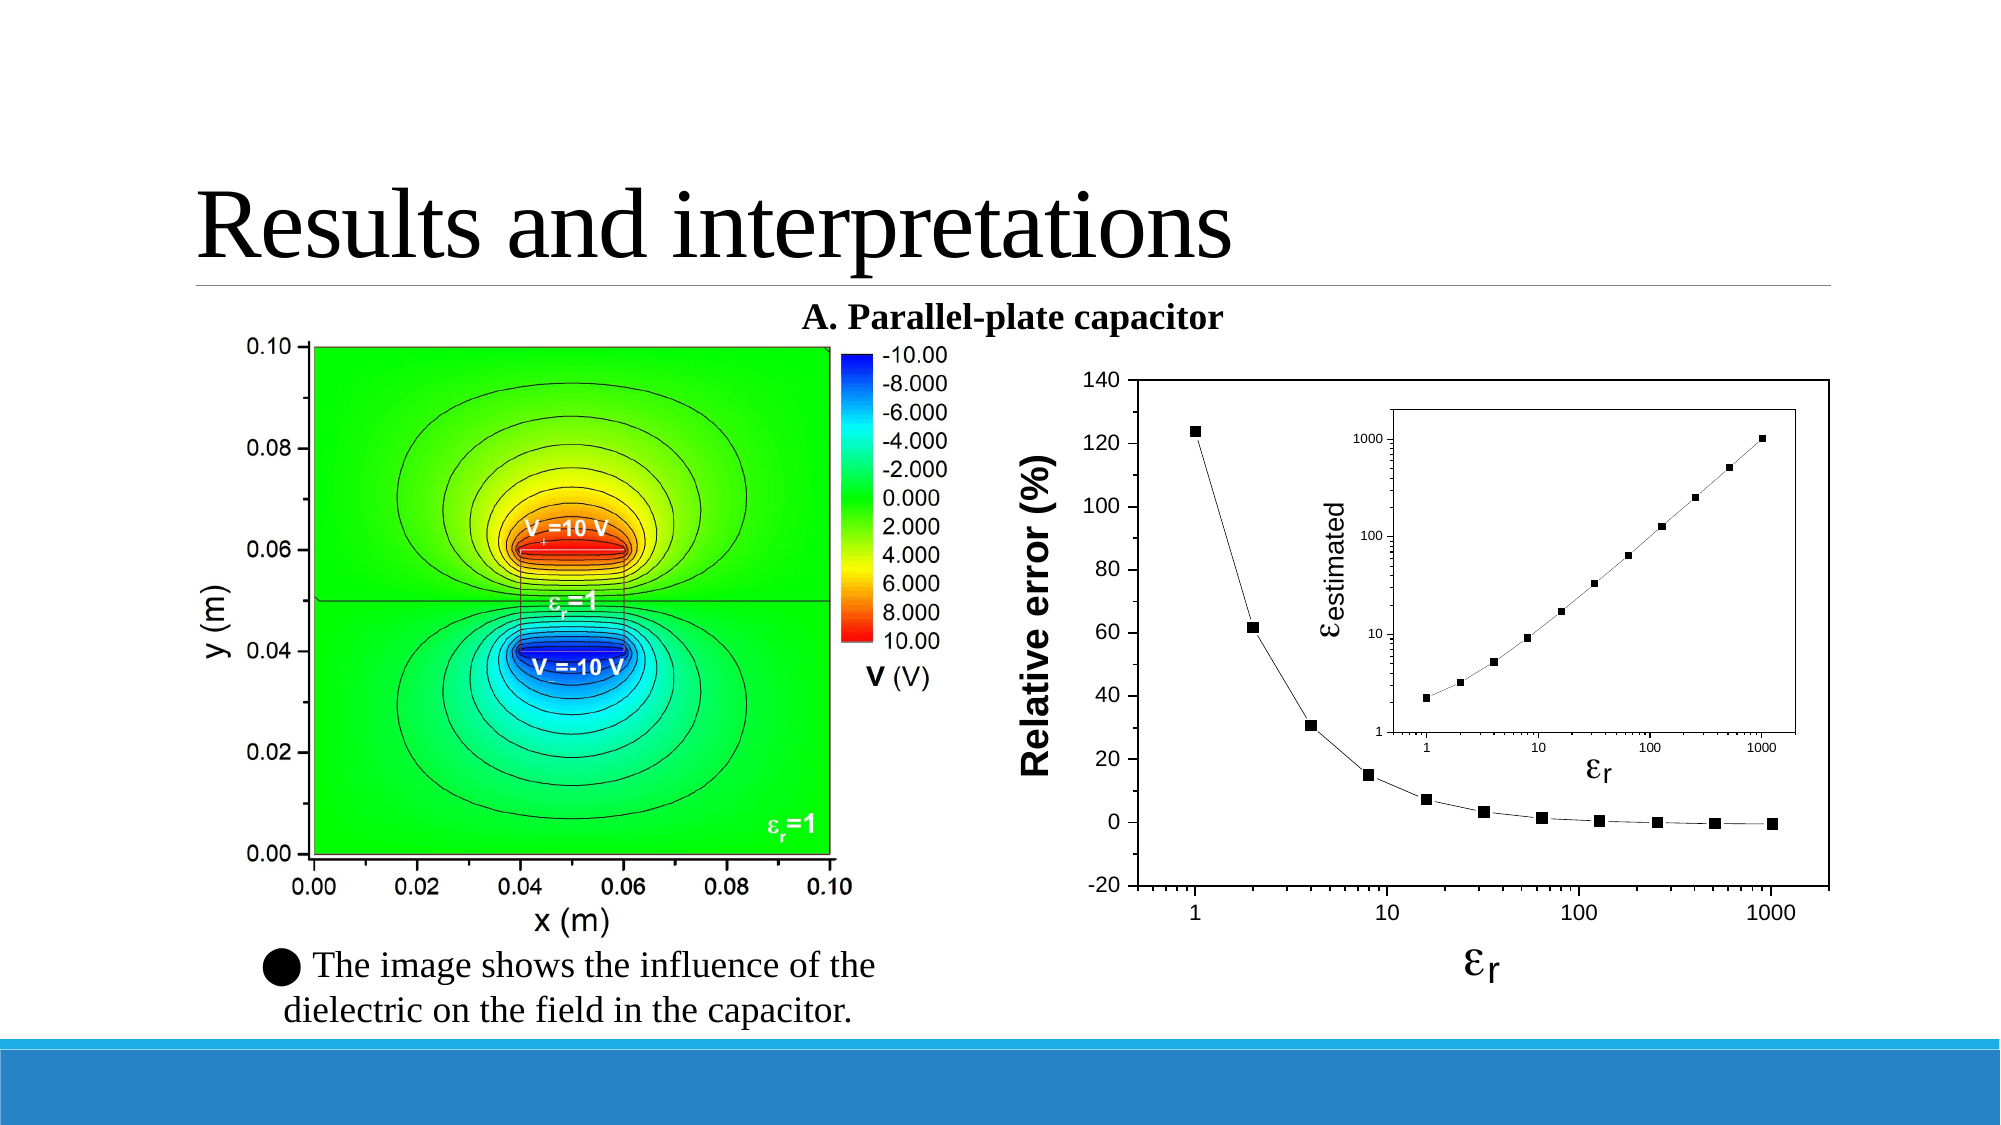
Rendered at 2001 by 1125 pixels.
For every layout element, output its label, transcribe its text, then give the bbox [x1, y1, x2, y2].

picture [179, 298, 1972, 1004]
title Results and interpretations [180, 47, 1830, 285]
text_box A. Parallel-plate capacitor [196, 284, 1830, 317]
text_box ⬤ The image shows the influence of the dielectric on the field in the capacitor. [212, 959, 925, 1037]
